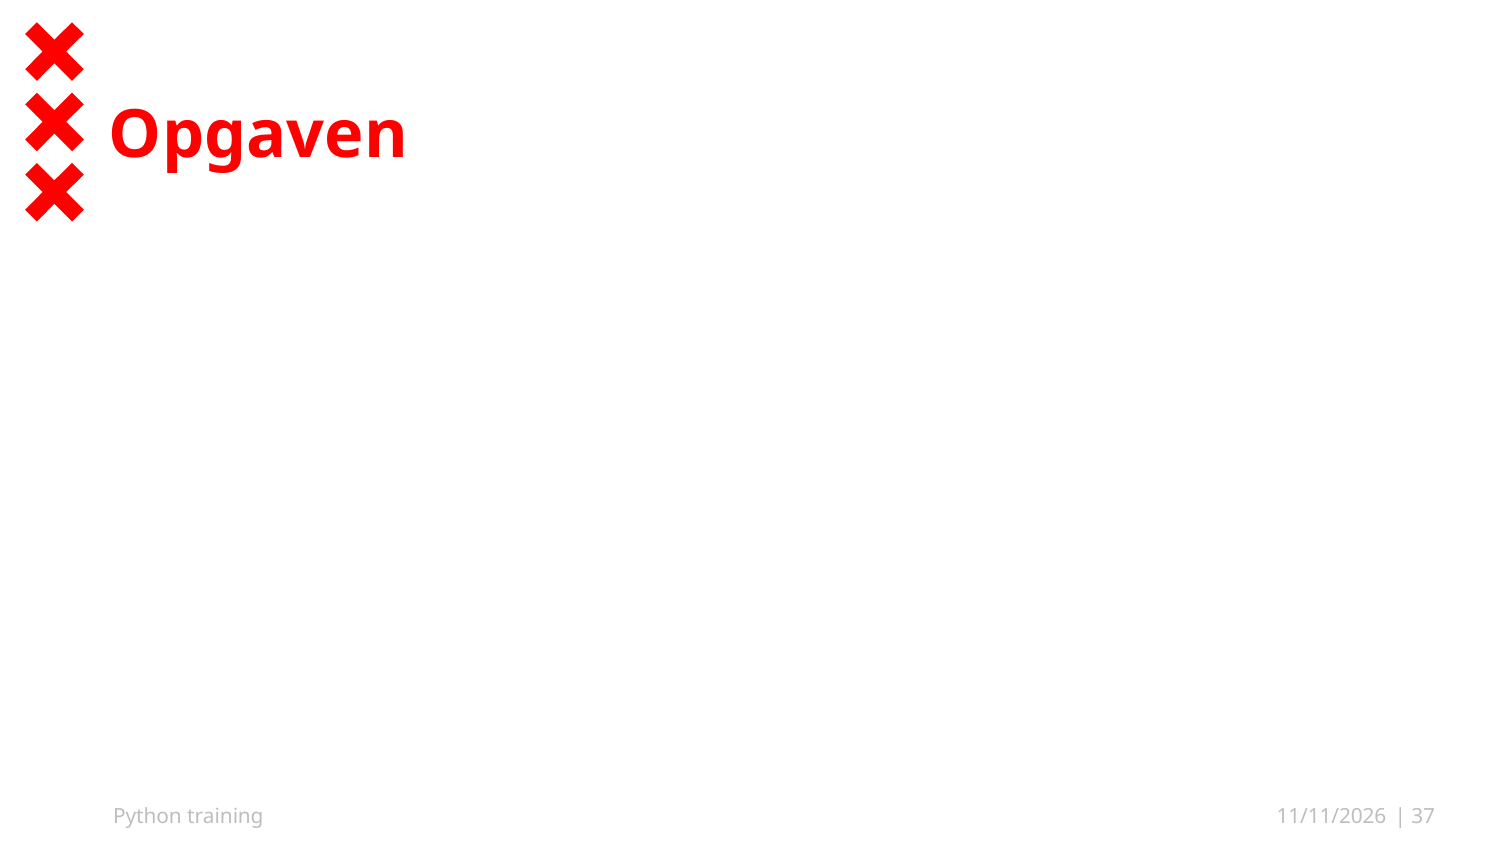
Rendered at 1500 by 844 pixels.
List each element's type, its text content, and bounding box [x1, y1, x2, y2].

title Opgaven [108, 91, 1438, 251]
slide_number | 37 [1394, 802, 1442, 833]
footer Python training [113, 802, 1129, 833]
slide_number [1262, 802, 1387, 833]
